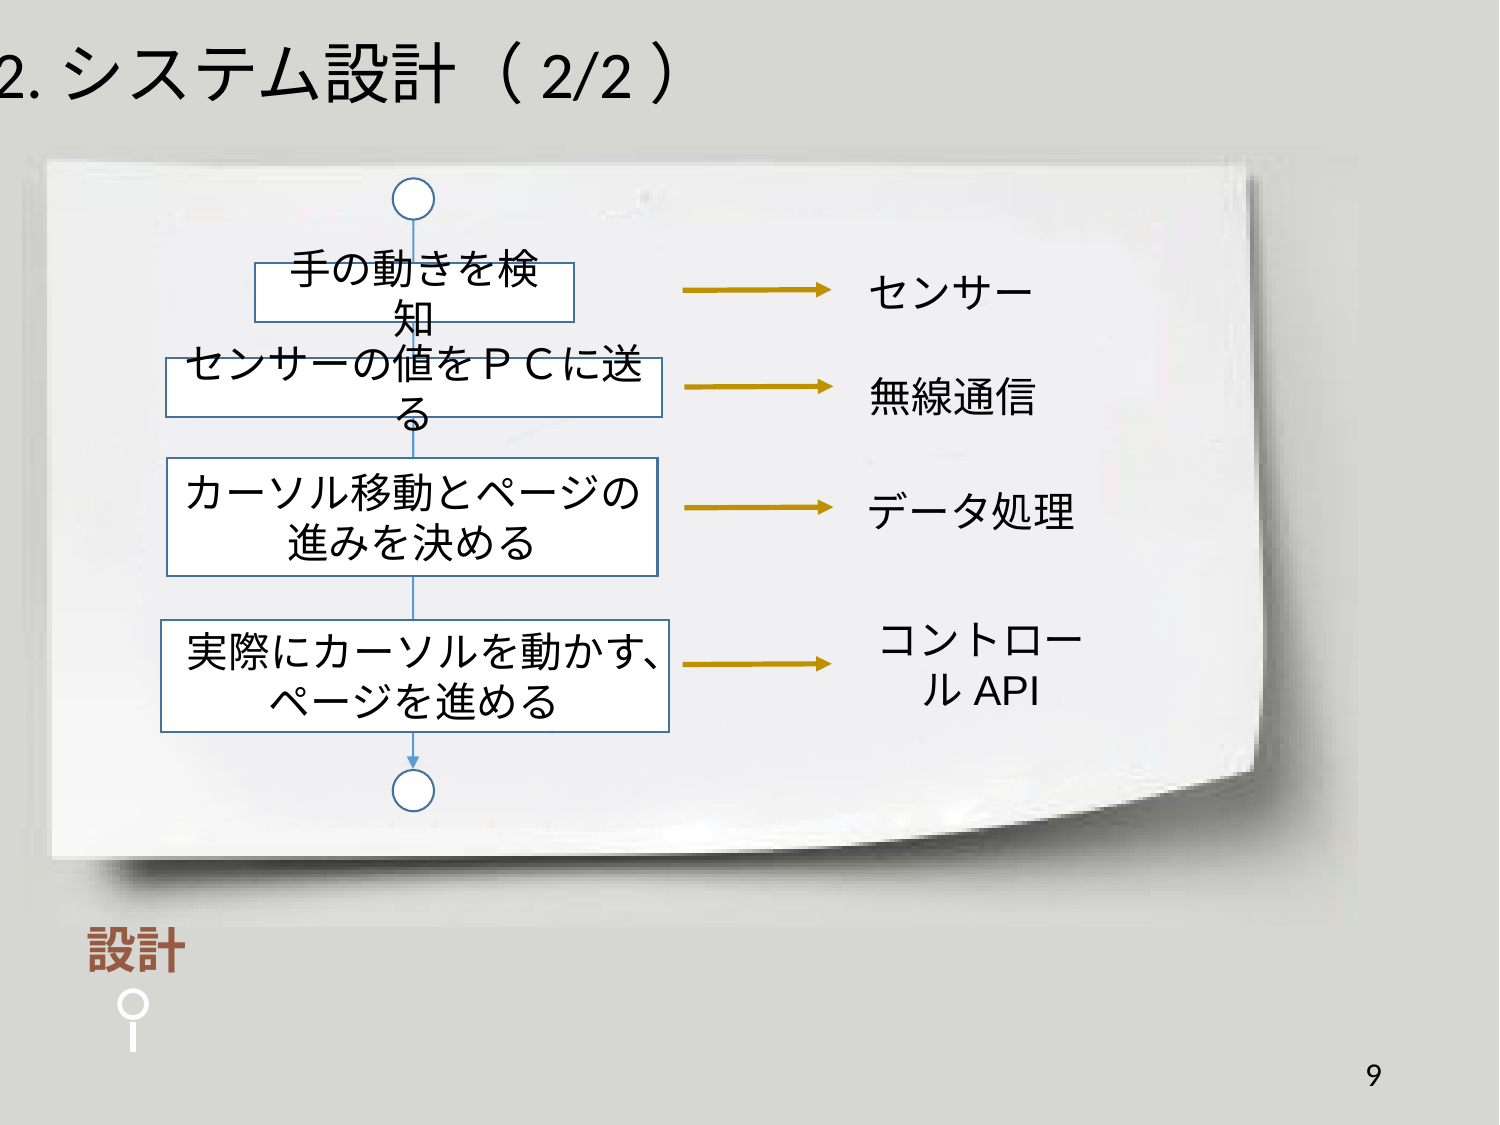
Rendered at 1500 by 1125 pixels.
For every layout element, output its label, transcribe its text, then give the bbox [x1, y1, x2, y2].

text_box [0, 0, 1499, 1125]
text_box [117, 988, 149, 1020]
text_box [22, 145, 1358, 927]
text_box 設計 [71, 927, 201, 986]
slide_number 9 [1059, 1042, 1397, 1103]
text_box 2.システム設計（2/2） [0, 24, 731, 120]
